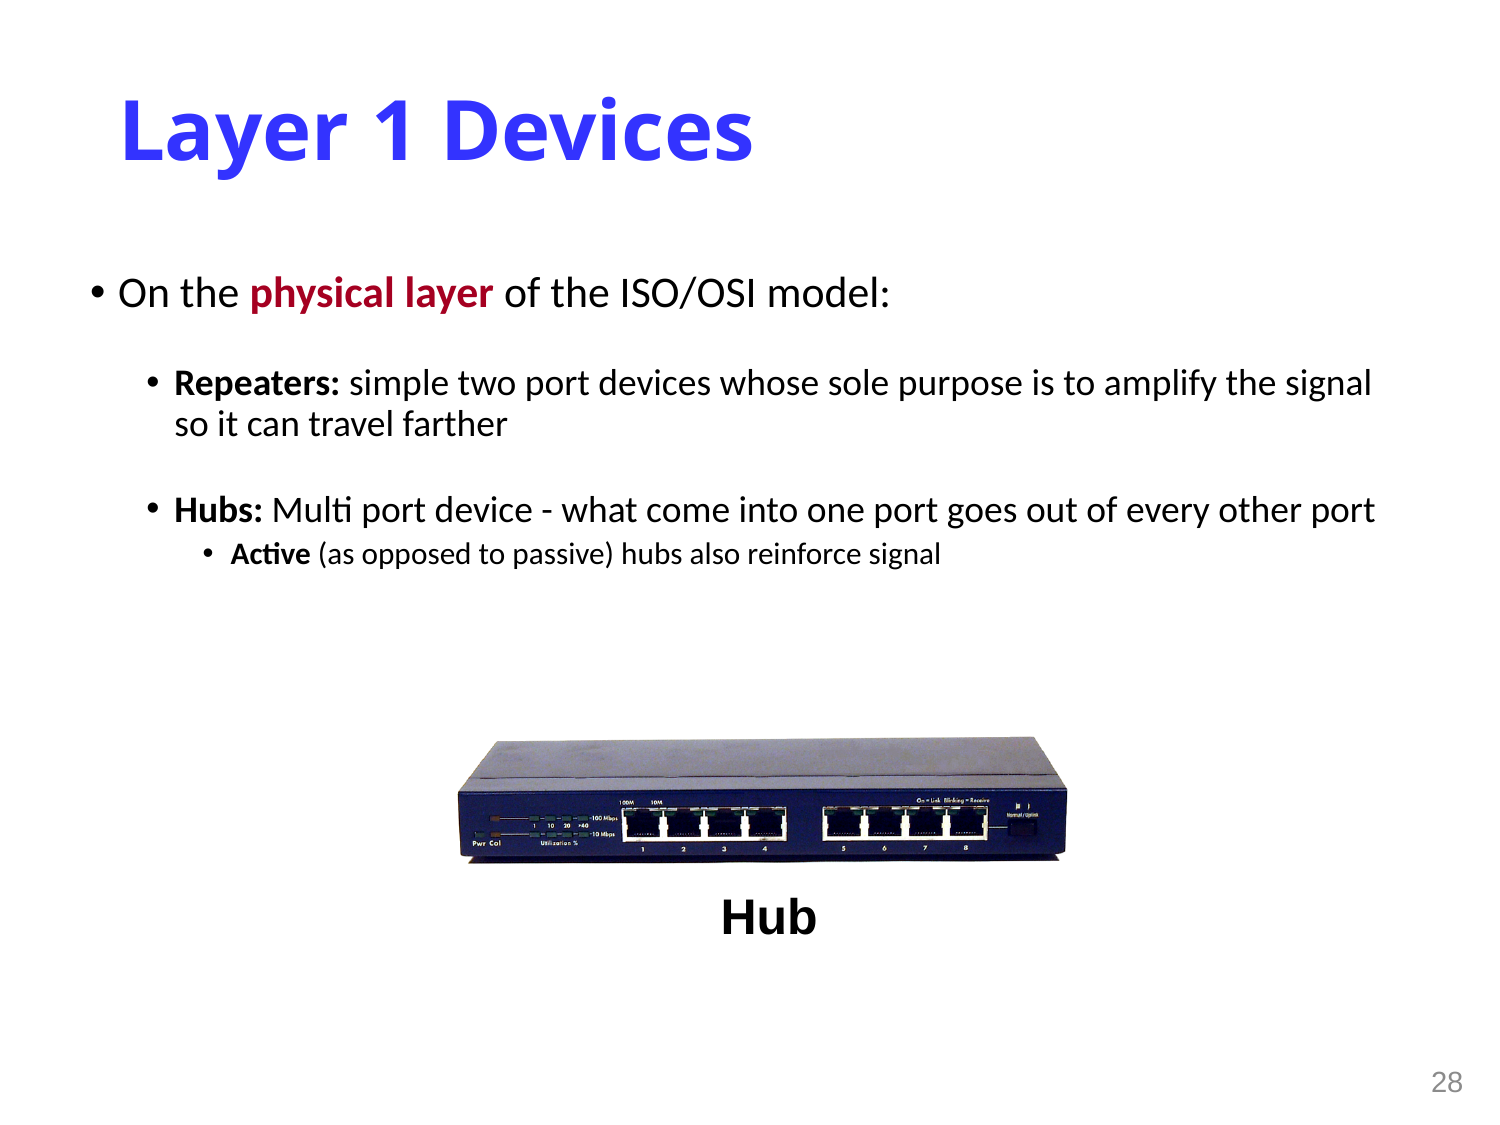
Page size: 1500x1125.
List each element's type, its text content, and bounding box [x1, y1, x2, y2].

slide_number 28 [1376, 1051, 1479, 1112]
text_box Hub [685, 915, 853, 952]
title Layer 1 Devices [103, 59, 1397, 208]
list On the physical layer of the ISO/OSI model: Repeaters: simple two port devices whose sole purpose is to amplify the signal so it can travel farther Hubs: Multi port device - what come into one port goes out of every other port Active (as opposed to passive) hubs also reinforce signal [75, 262, 1425, 693]
picture [419, 692, 1120, 915]
